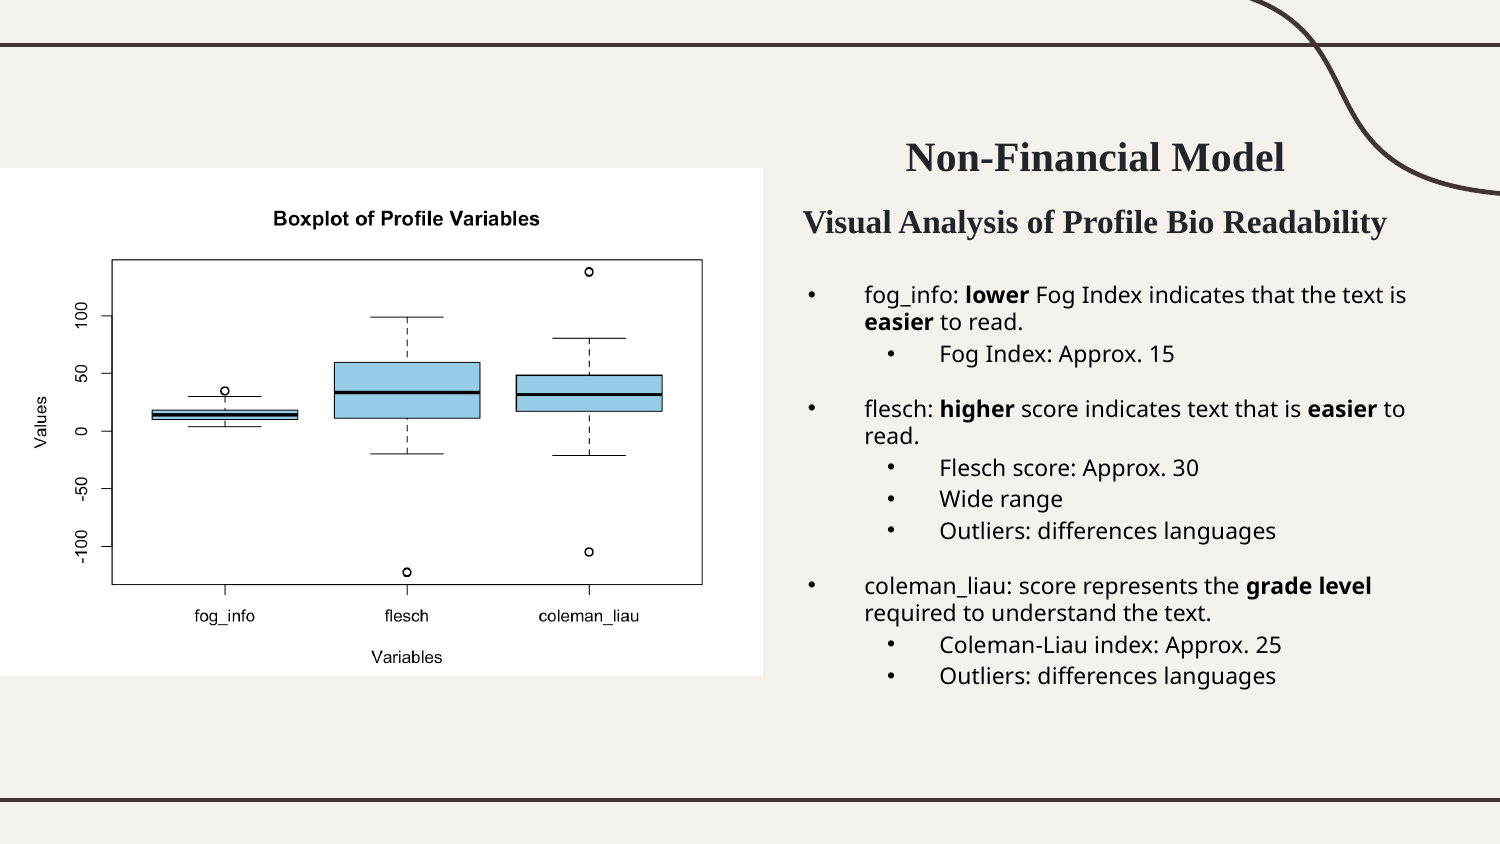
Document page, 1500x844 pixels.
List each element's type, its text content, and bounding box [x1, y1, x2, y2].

list fog_info: lower Fog Index indicates that the text is easier to read. Fog Index: Approx. 15 flesch: higher score indicates text that is easier to read. Flesch score: Approx. 30 Wide range Outliers: differences languages coleman_liau: score represents the grade level required to understand the text. Coleman-Liau index: Approx. 25 Outliers: differences languages [774, 265, 1441, 772]
title Non-Financial Model Visual Analysis of Profile Bio Readability [762, 90, 1429, 287]
picture [0, 168, 763, 676]
